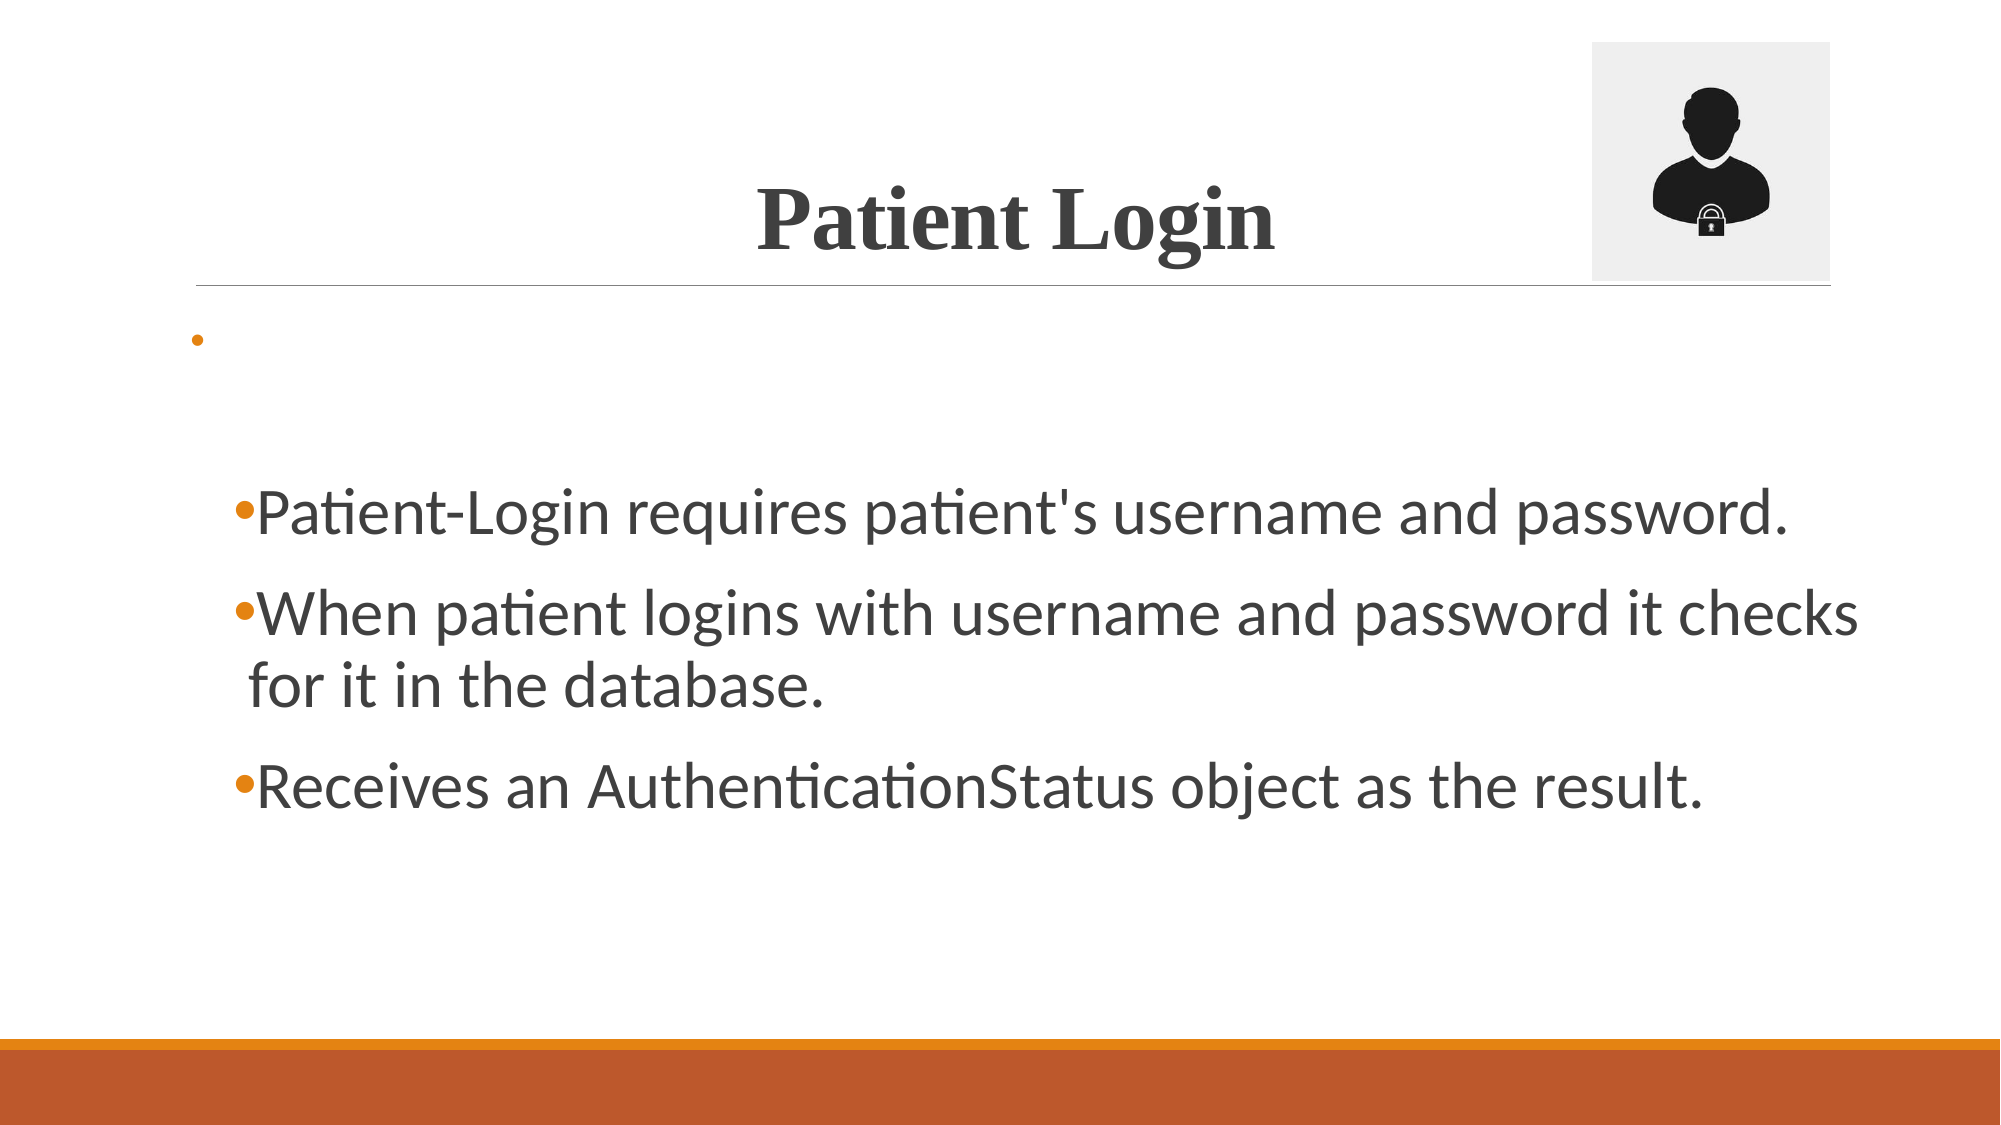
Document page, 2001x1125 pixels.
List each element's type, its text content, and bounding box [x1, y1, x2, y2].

title Patient Login [180, 38, 1830, 277]
text_box Patient-Login requires patient's username and password. When patient logins with username and password it checks for it in the database. Receives an AuthenticationStatus object as the result. [218, 469, 1901, 831]
picture [1591, 41, 1831, 281]
list [190, 313, 1830, 991]
